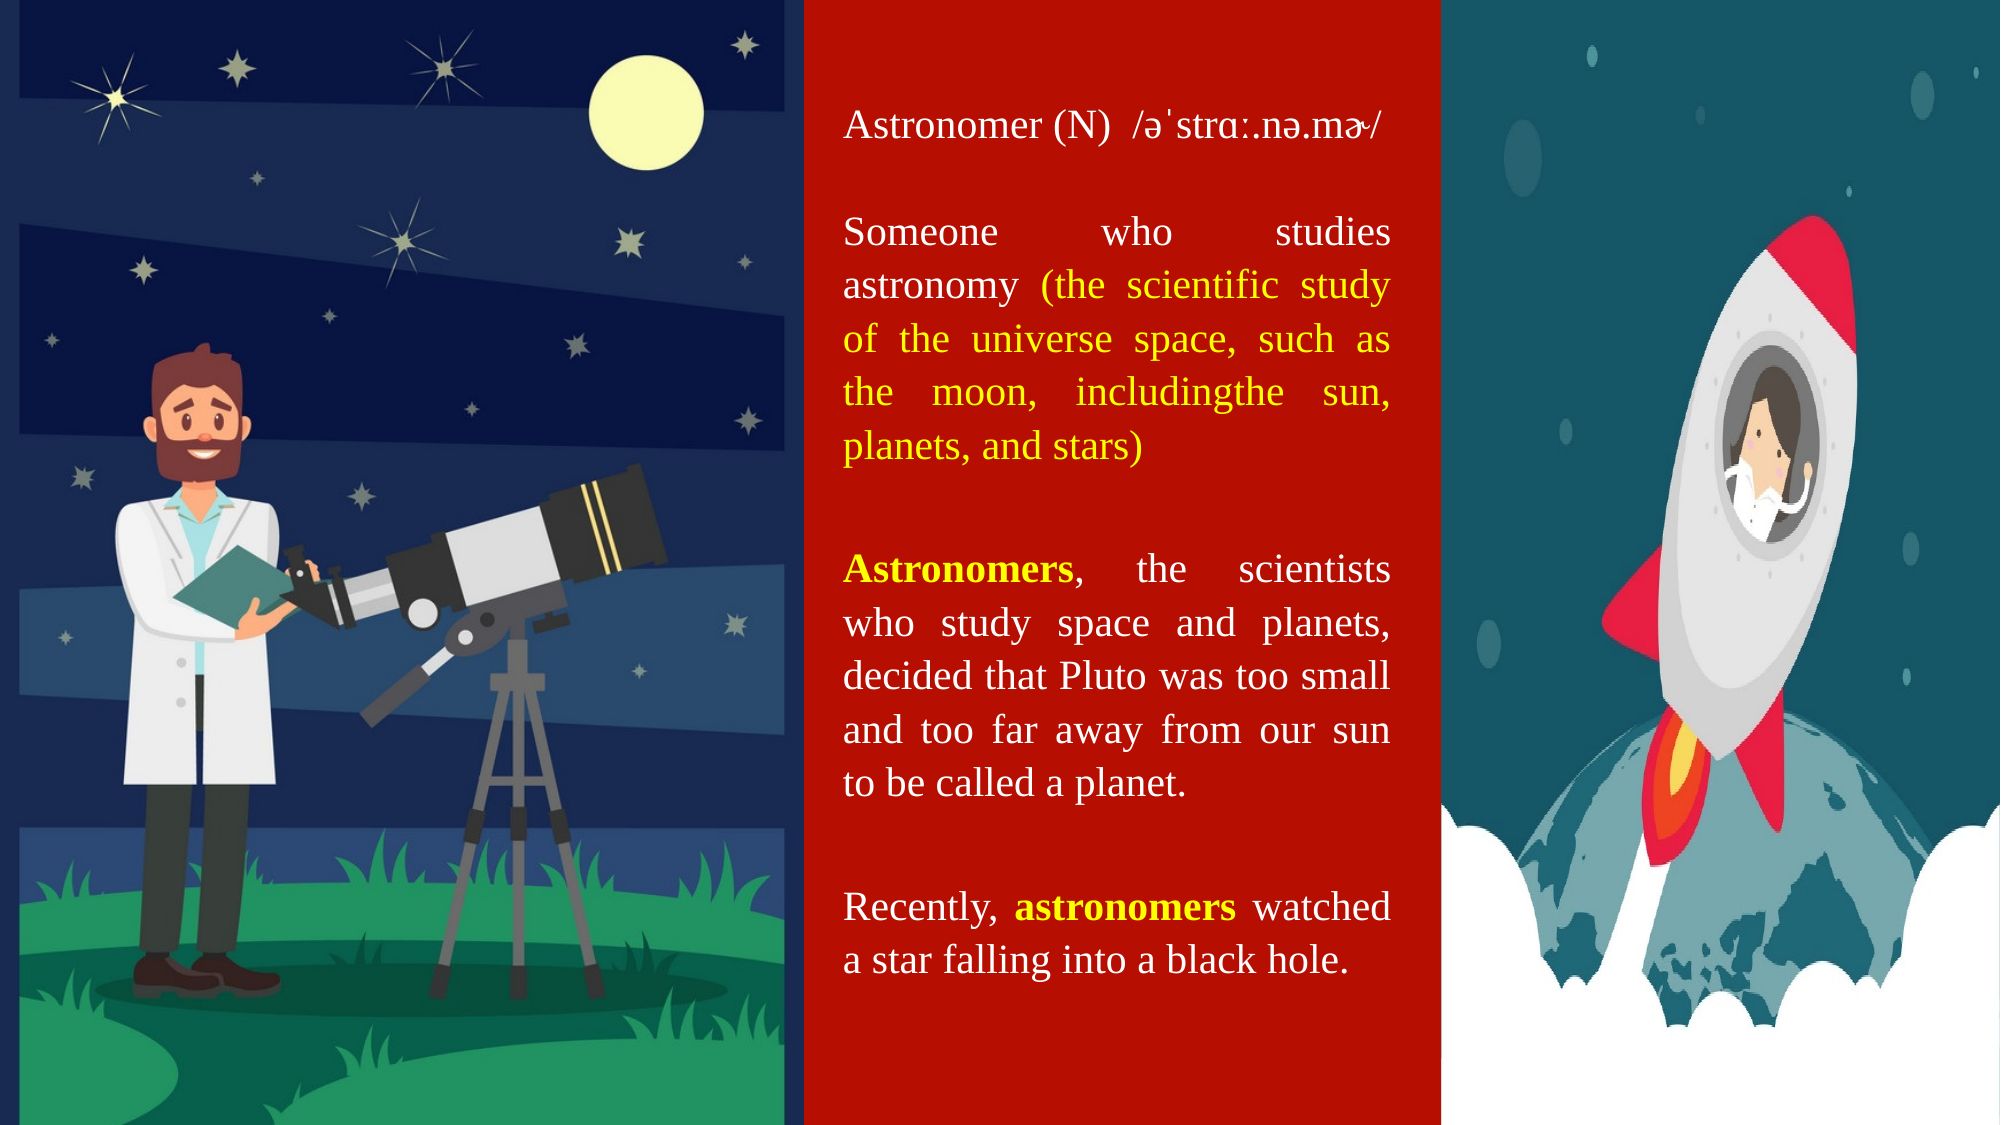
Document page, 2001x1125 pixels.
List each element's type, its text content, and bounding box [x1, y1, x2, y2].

picture [0, 0, 804, 1125]
picture [1441, 0, 2000, 1125]
text_box Astronomer (N) /əˈstrɑː.nə.mɚ/ Someone who studies astronomy (the scientific study of the universe space, such as the moon, includingthe sun, planets, and stars) Astronomers, the scientists who study space and planets, decided that Pluto was too small and too far away from our sun to be called a planet. Recently, astronomers watched a star falling into a black hole. [828, 85, 1407, 990]
